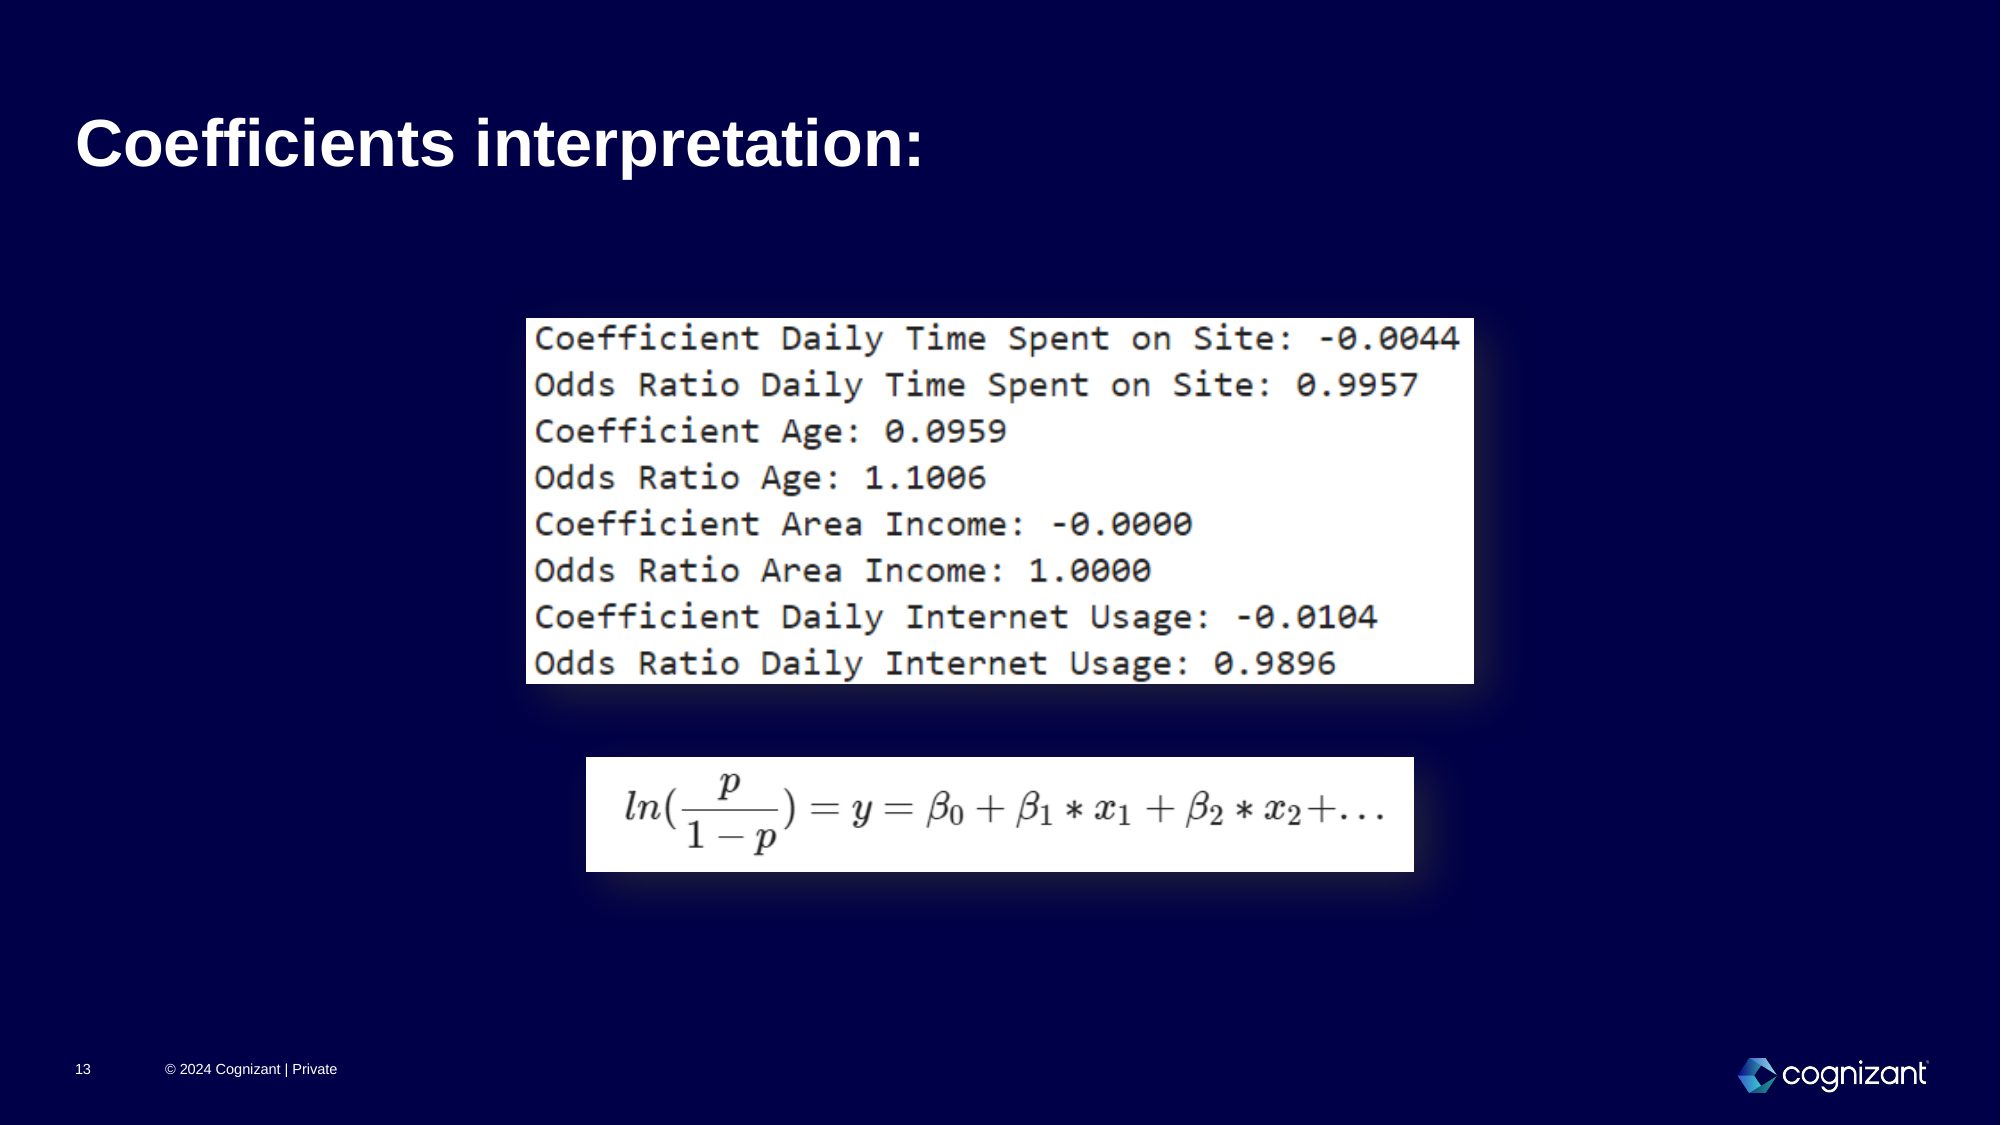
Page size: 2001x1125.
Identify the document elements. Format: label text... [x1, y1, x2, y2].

picture [585, 756, 1415, 873]
slide_number 13 [75, 1050, 135, 1088]
footer © 2024 Cognizant | Private [165, 1050, 390, 1088]
picture [525, 317, 1475, 685]
picture [1737, 1058, 1930, 1093]
title Coefficients interpretation: [75, 108, 1925, 182]
